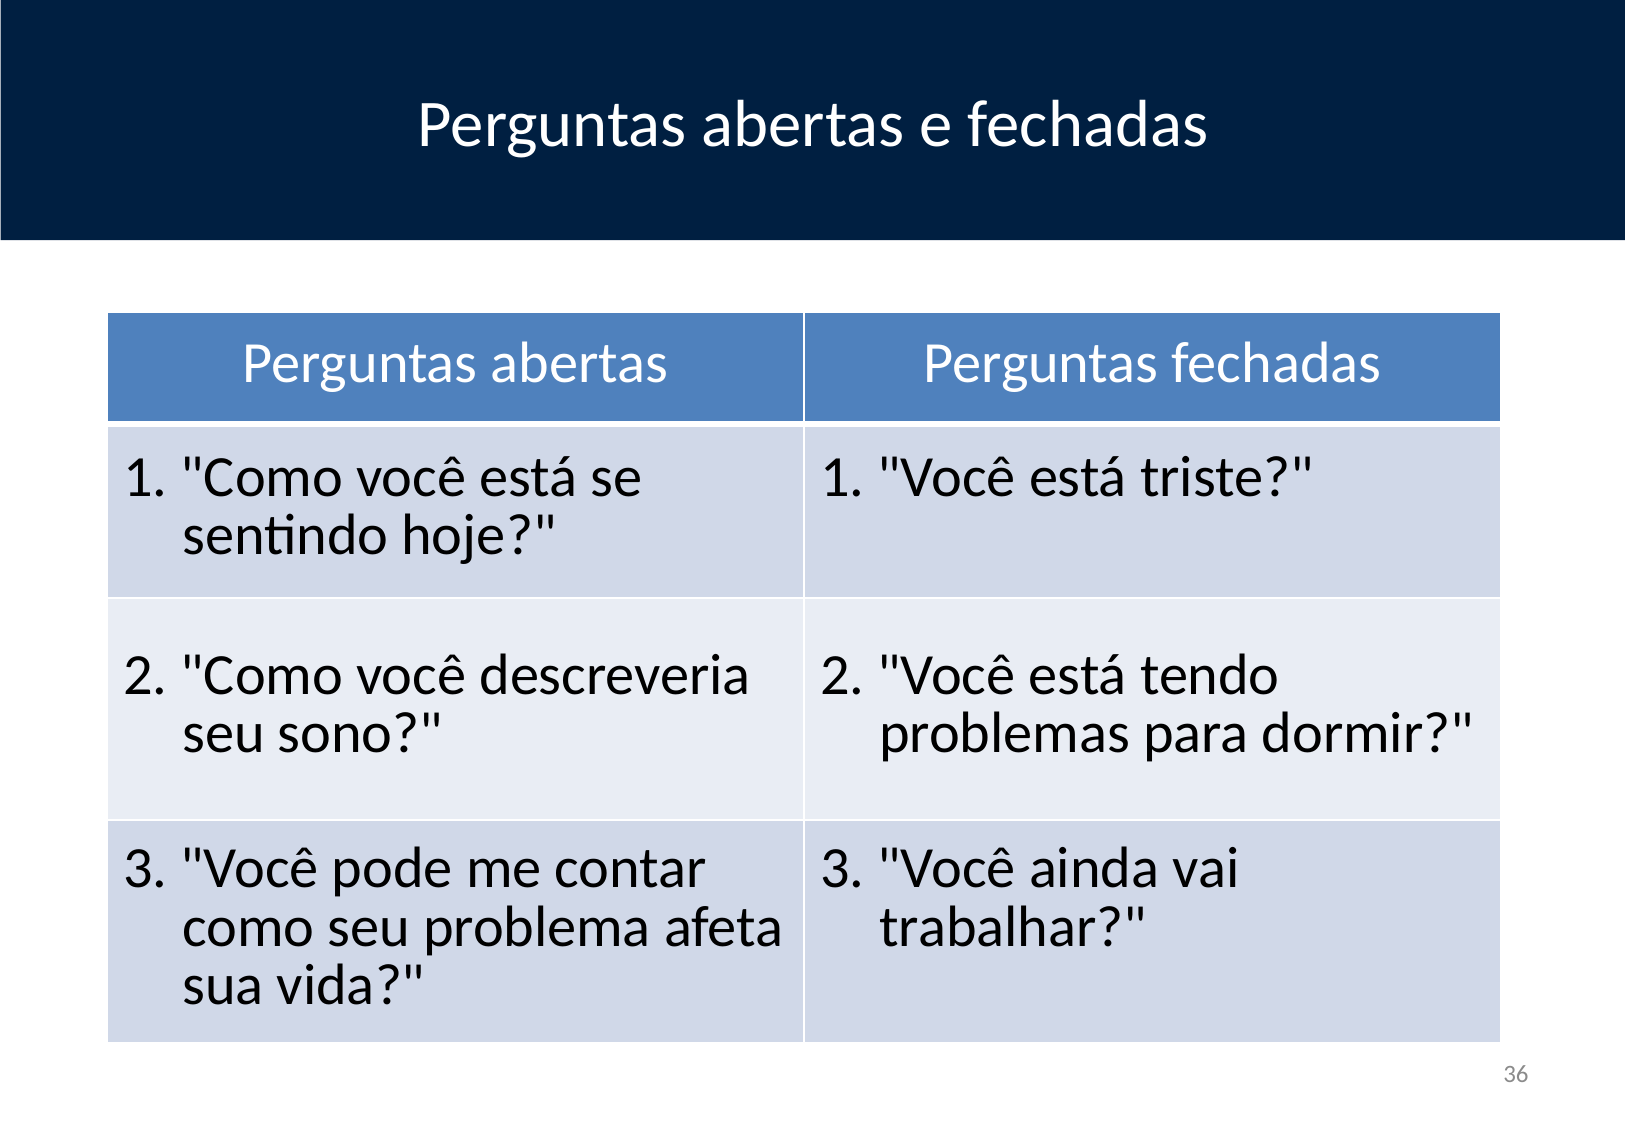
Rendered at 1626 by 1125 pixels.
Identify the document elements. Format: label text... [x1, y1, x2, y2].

table_cell 2. "Como você descreveria seu sono?" [108, 599, 803, 819]
table_cell 3. "Você ainda vai trabalhar?" [805, 821, 1500, 1042]
slide_number 36 [1164, 1042, 1544, 1103]
table_header Perguntas abertas [108, 313, 803, 421]
table_cell 1. "Você está triste?" [805, 427, 1500, 597]
table_cell 2. "Você está tendo problemas para dormir?" [805, 599, 1500, 819]
table_cell 3. "Você pode me contar como seu problema afeta sua vida?" [108, 821, 803, 1042]
table_cell 1. "Como você está se sentindo hoje?" [108, 427, 803, 597]
table_header Perguntas fechadas [805, 313, 1500, 421]
title Perguntas abertas e fechadas [0, 0, 1625, 241]
